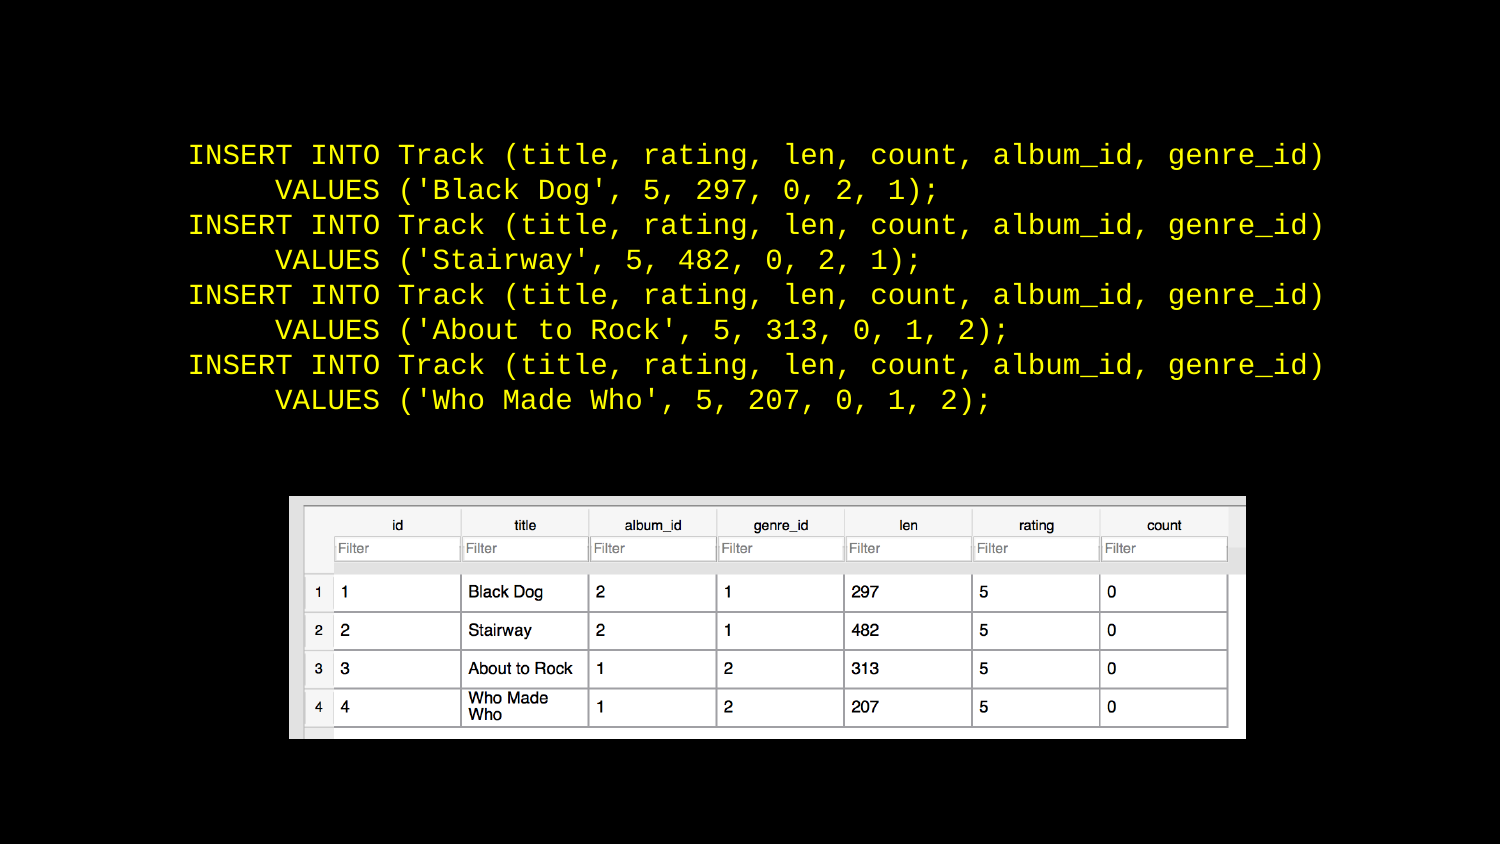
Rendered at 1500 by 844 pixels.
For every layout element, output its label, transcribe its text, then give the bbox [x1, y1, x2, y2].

text_box INSERT INTO Track (title, rating, len, count, album_id, genre_id) VALUES ('Black Dog', 5, 297, 0, 2, 1); INSERT INTO Track (title, rating, len, count, album_id, genre_id) VALUES ('Stairway', 5, 482, 0, 2, 1); INSERT INTO Track (title, rating, len, count, album_id, genre_id) VALUES ('About to Rock', 5, 313, 0, 1, 2); INSERT INTO Track (title, rating, len, count, album_id, genre_id) VALUES ('Who Made Who', 5, 207, 0, 1, 2); [187, 78, 1372, 473]
picture [289, 495, 1246, 739]
